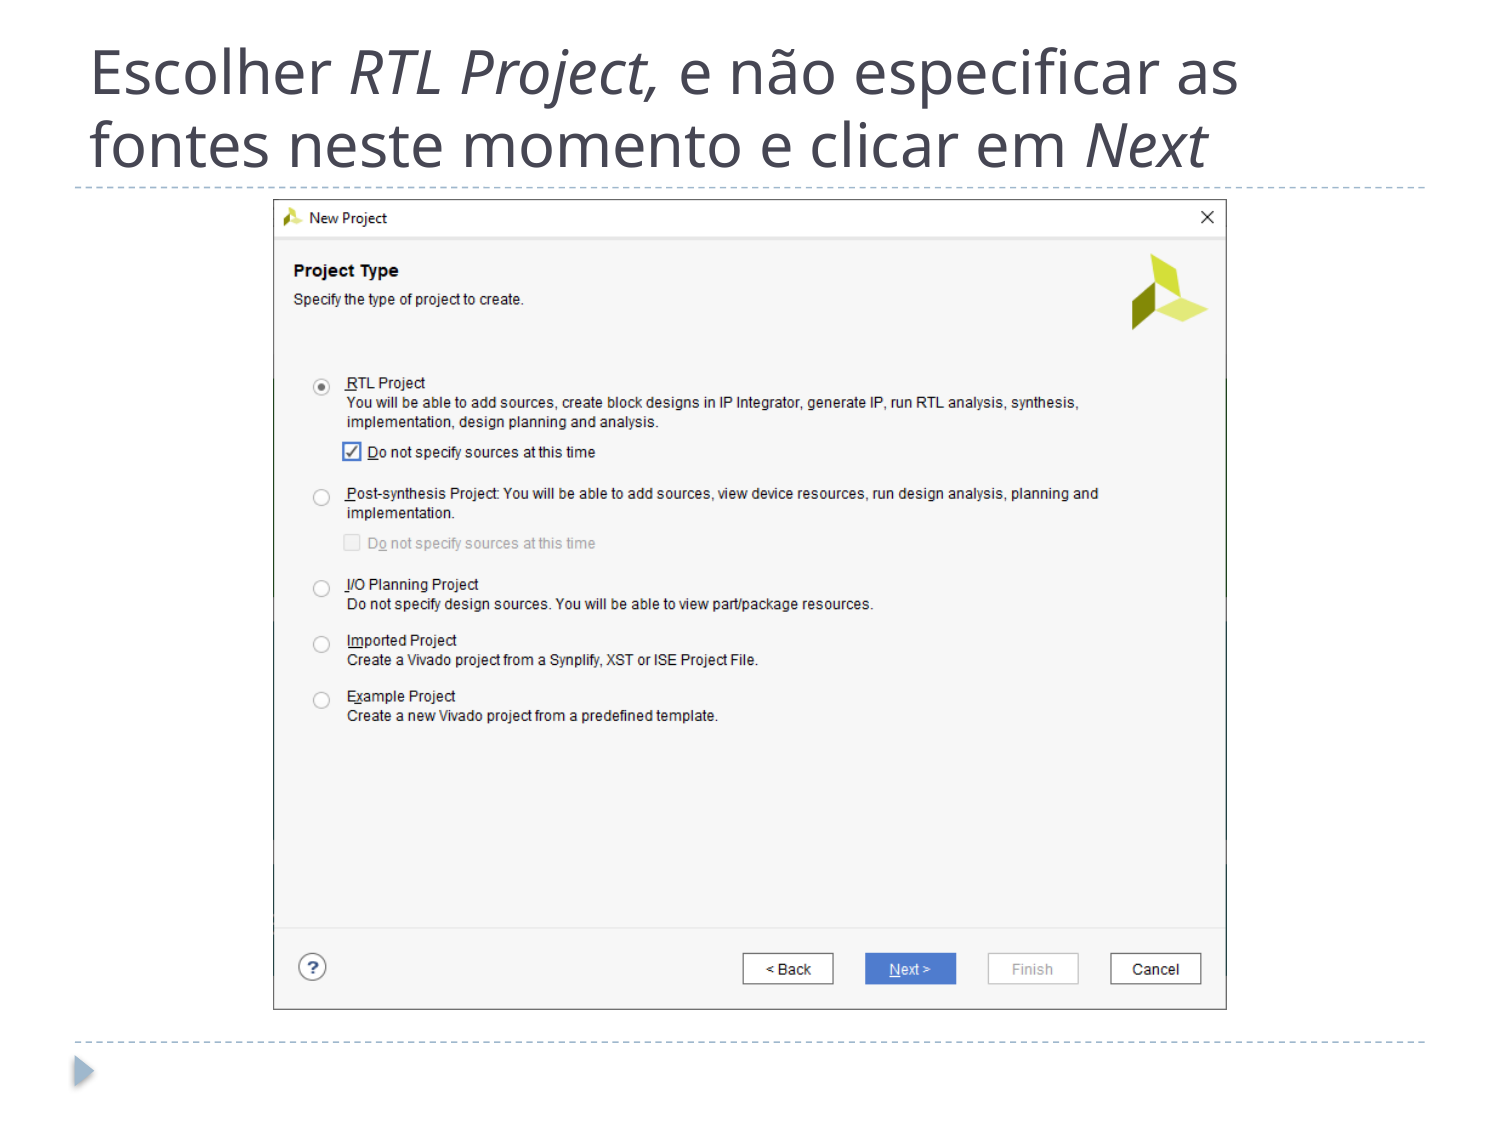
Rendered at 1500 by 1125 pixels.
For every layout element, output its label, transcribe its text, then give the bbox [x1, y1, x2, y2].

title Escolher RTL Project, e não especificar as fontes neste momento e clicar em Next [75, 24, 1425, 188]
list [273, 199, 1227, 1011]
